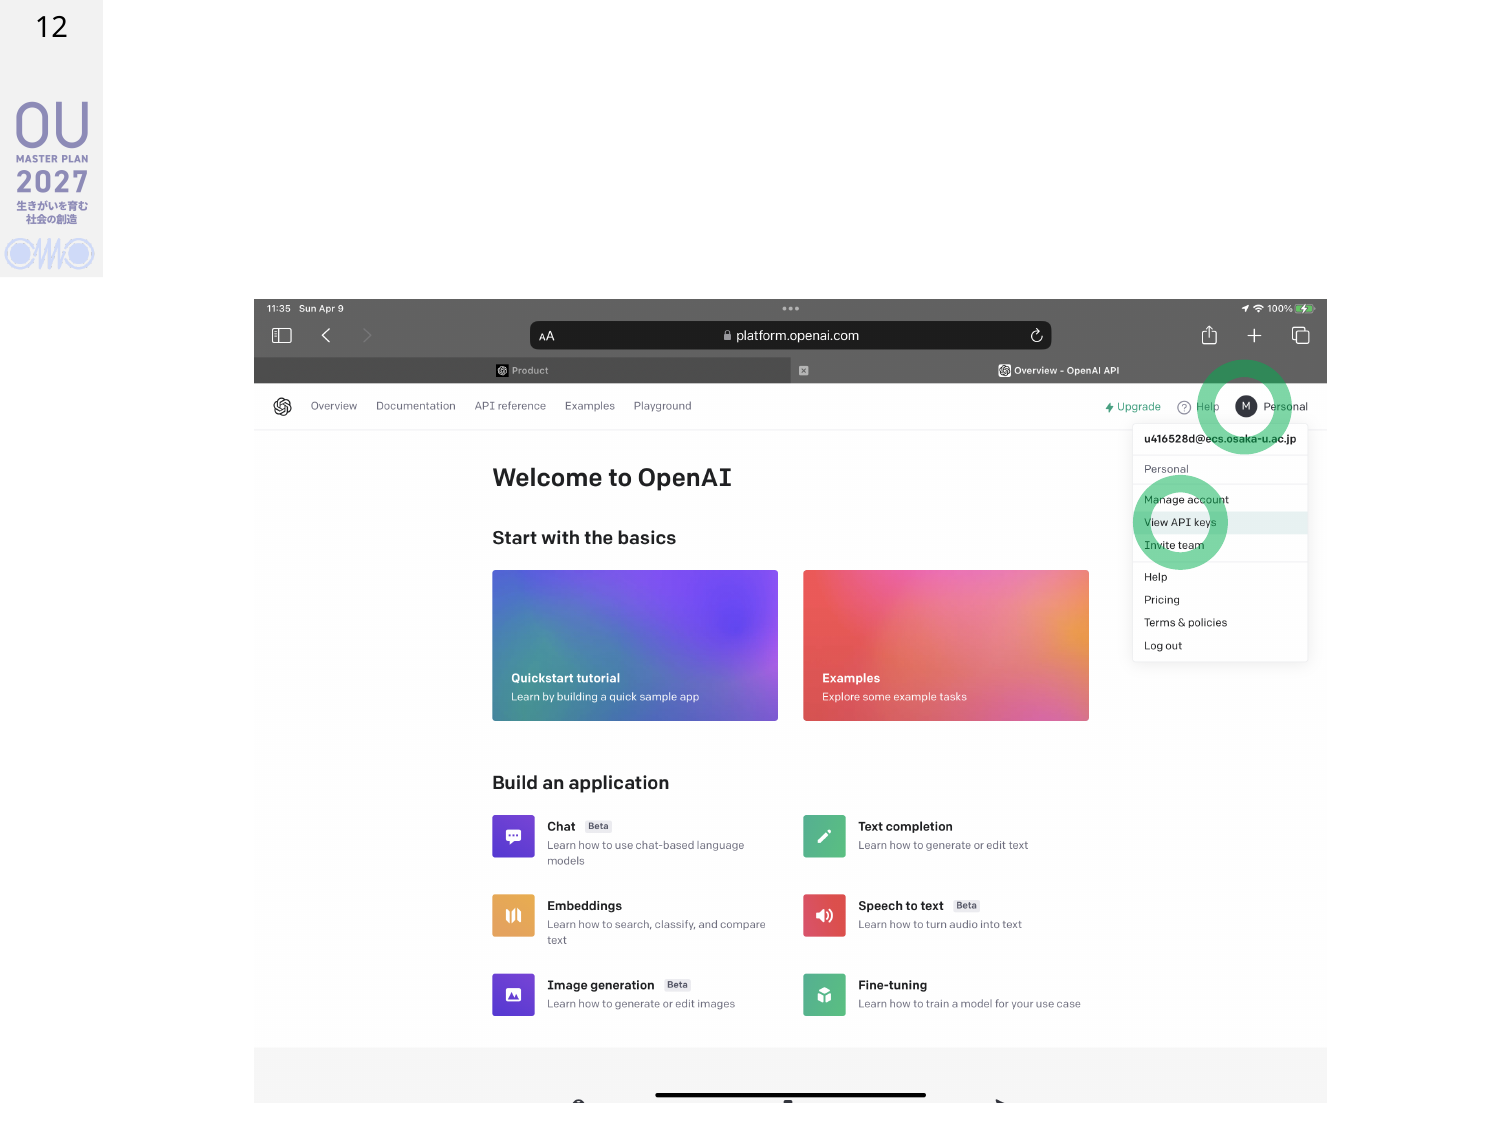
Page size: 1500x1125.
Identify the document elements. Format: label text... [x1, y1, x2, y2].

slide_number 12 [0, 0, 104, 61]
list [254, 299, 1326, 1103]
